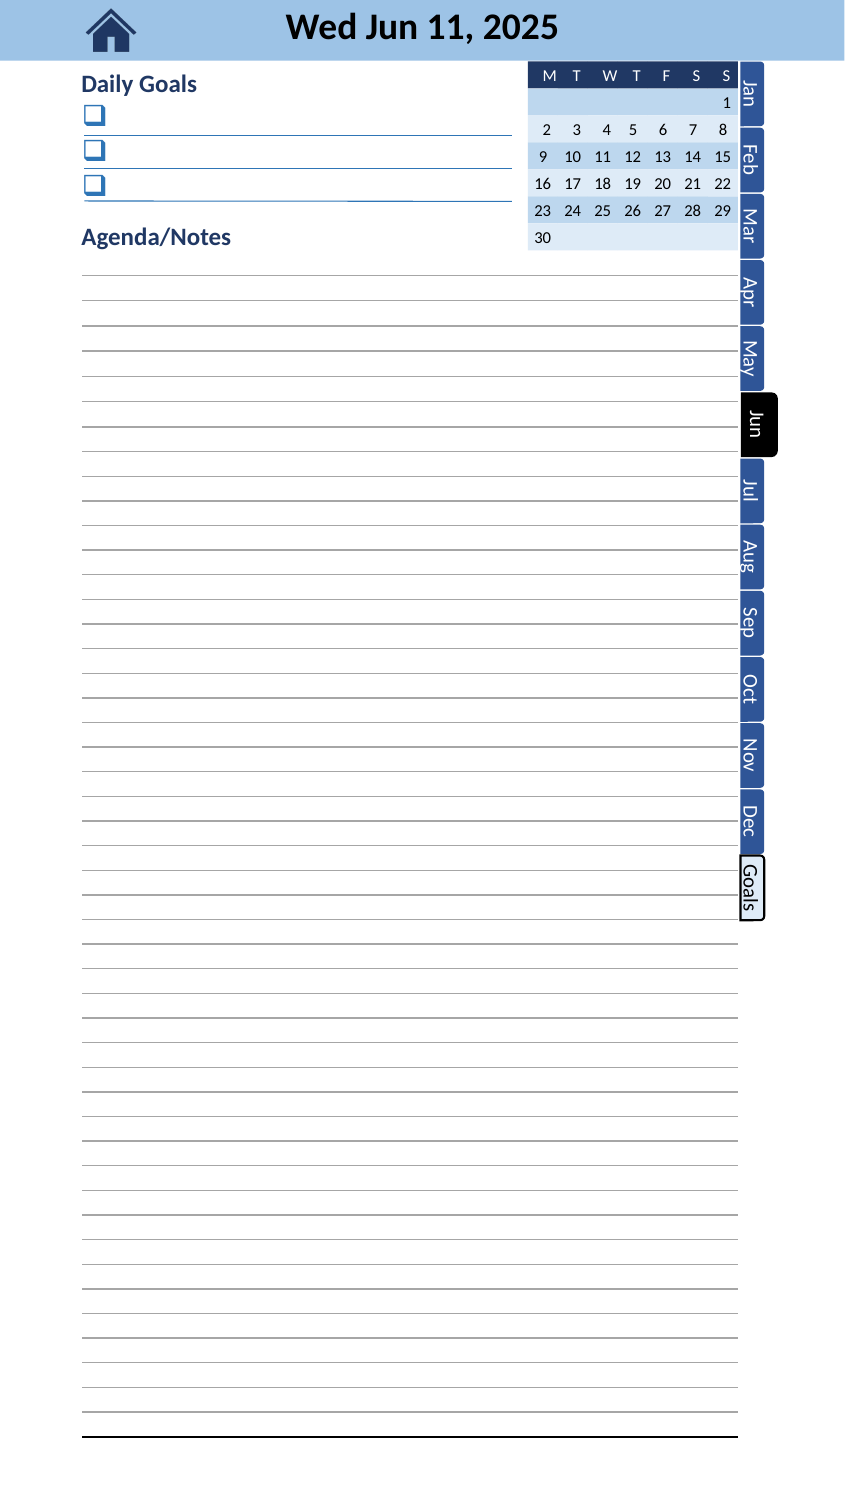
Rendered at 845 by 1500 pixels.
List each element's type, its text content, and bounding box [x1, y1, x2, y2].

picture [82, 1, 140, 59]
list Wed Jun 11, 2025 [190, 0, 655, 61]
